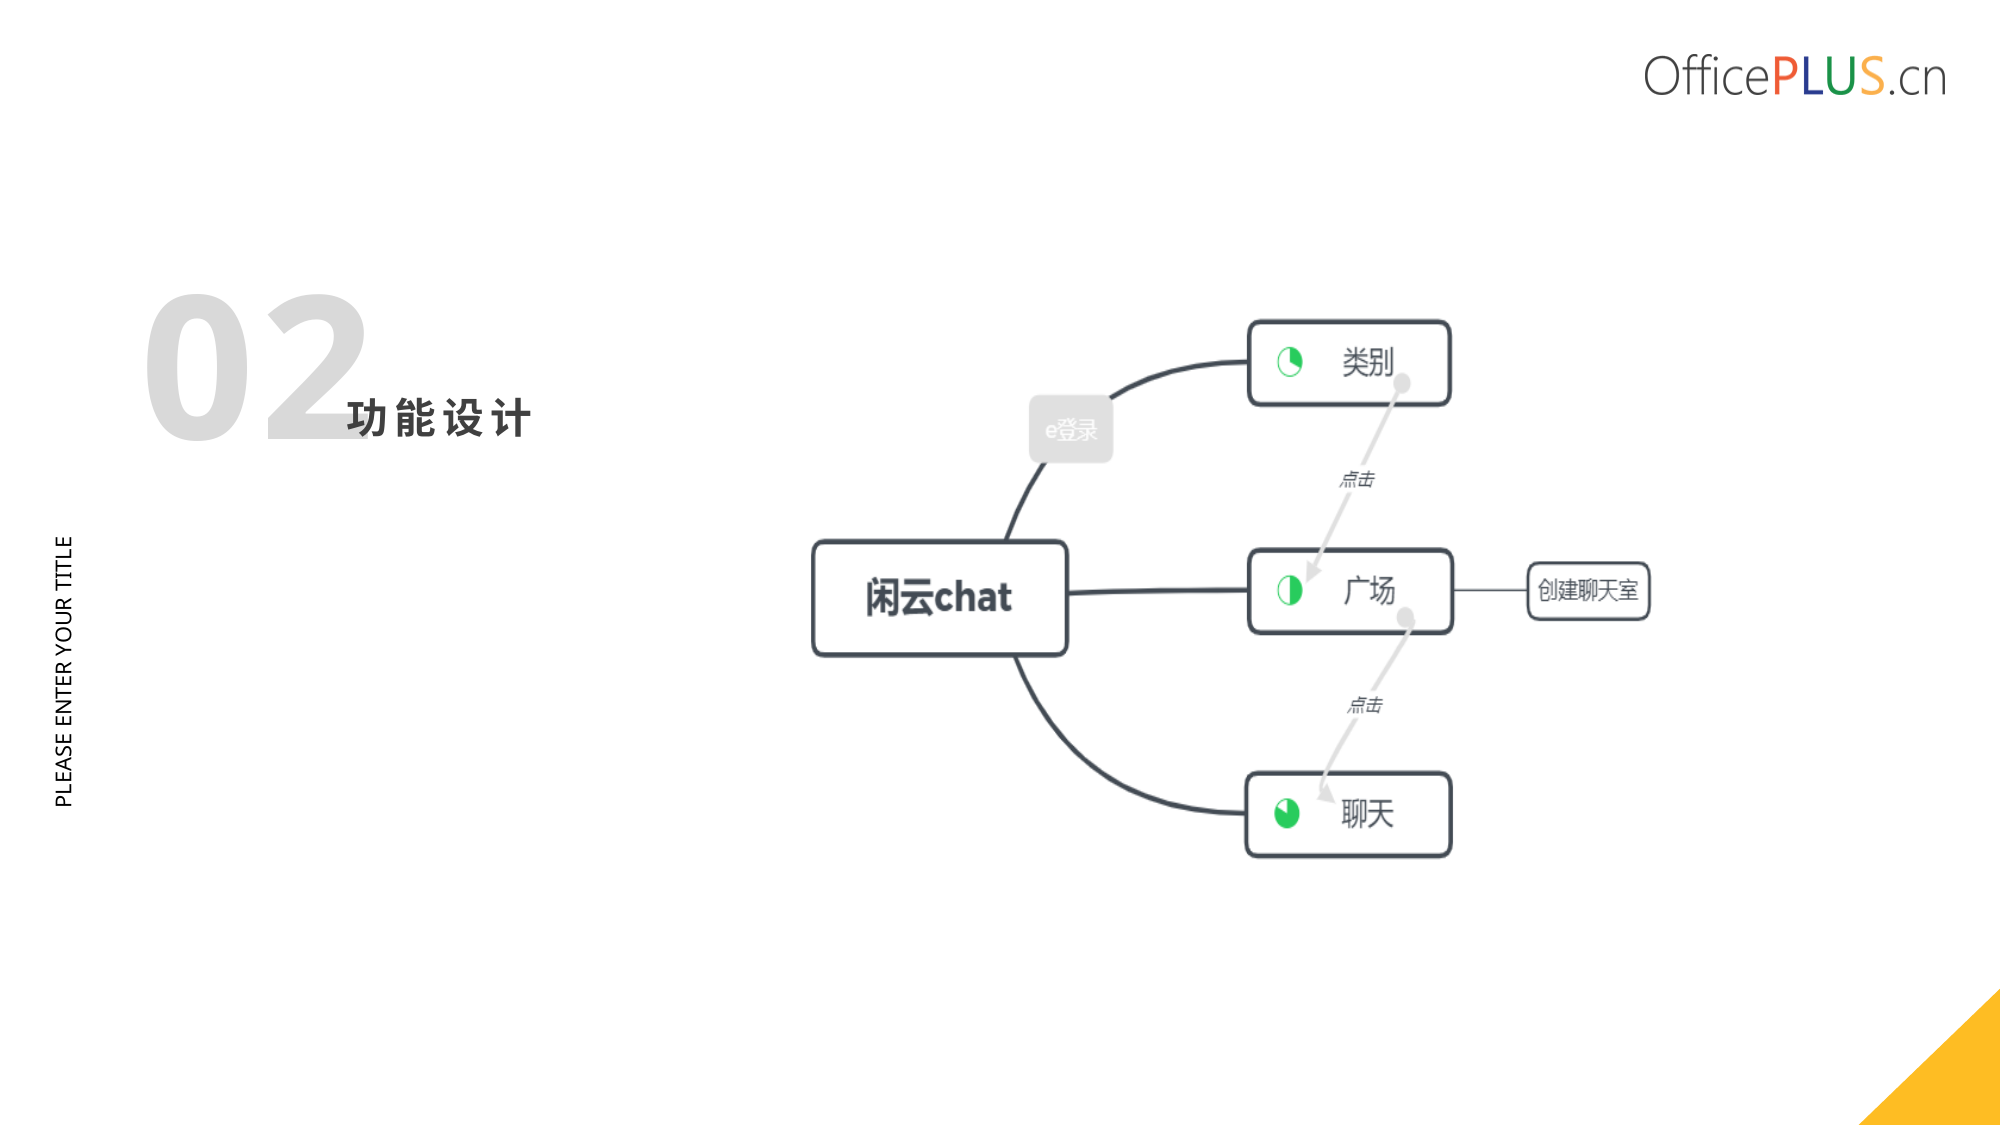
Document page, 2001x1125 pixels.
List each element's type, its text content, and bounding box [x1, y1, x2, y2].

text_box Please enter your title [28, 302, 83, 823]
text_box 02 [125, 231, 391, 487]
text_box [1857, 987, 2000, 1125]
picture [729, 201, 1746, 952]
text_box 功能设计 [305, 384, 549, 449]
picture [1645, 54, 1945, 95]
